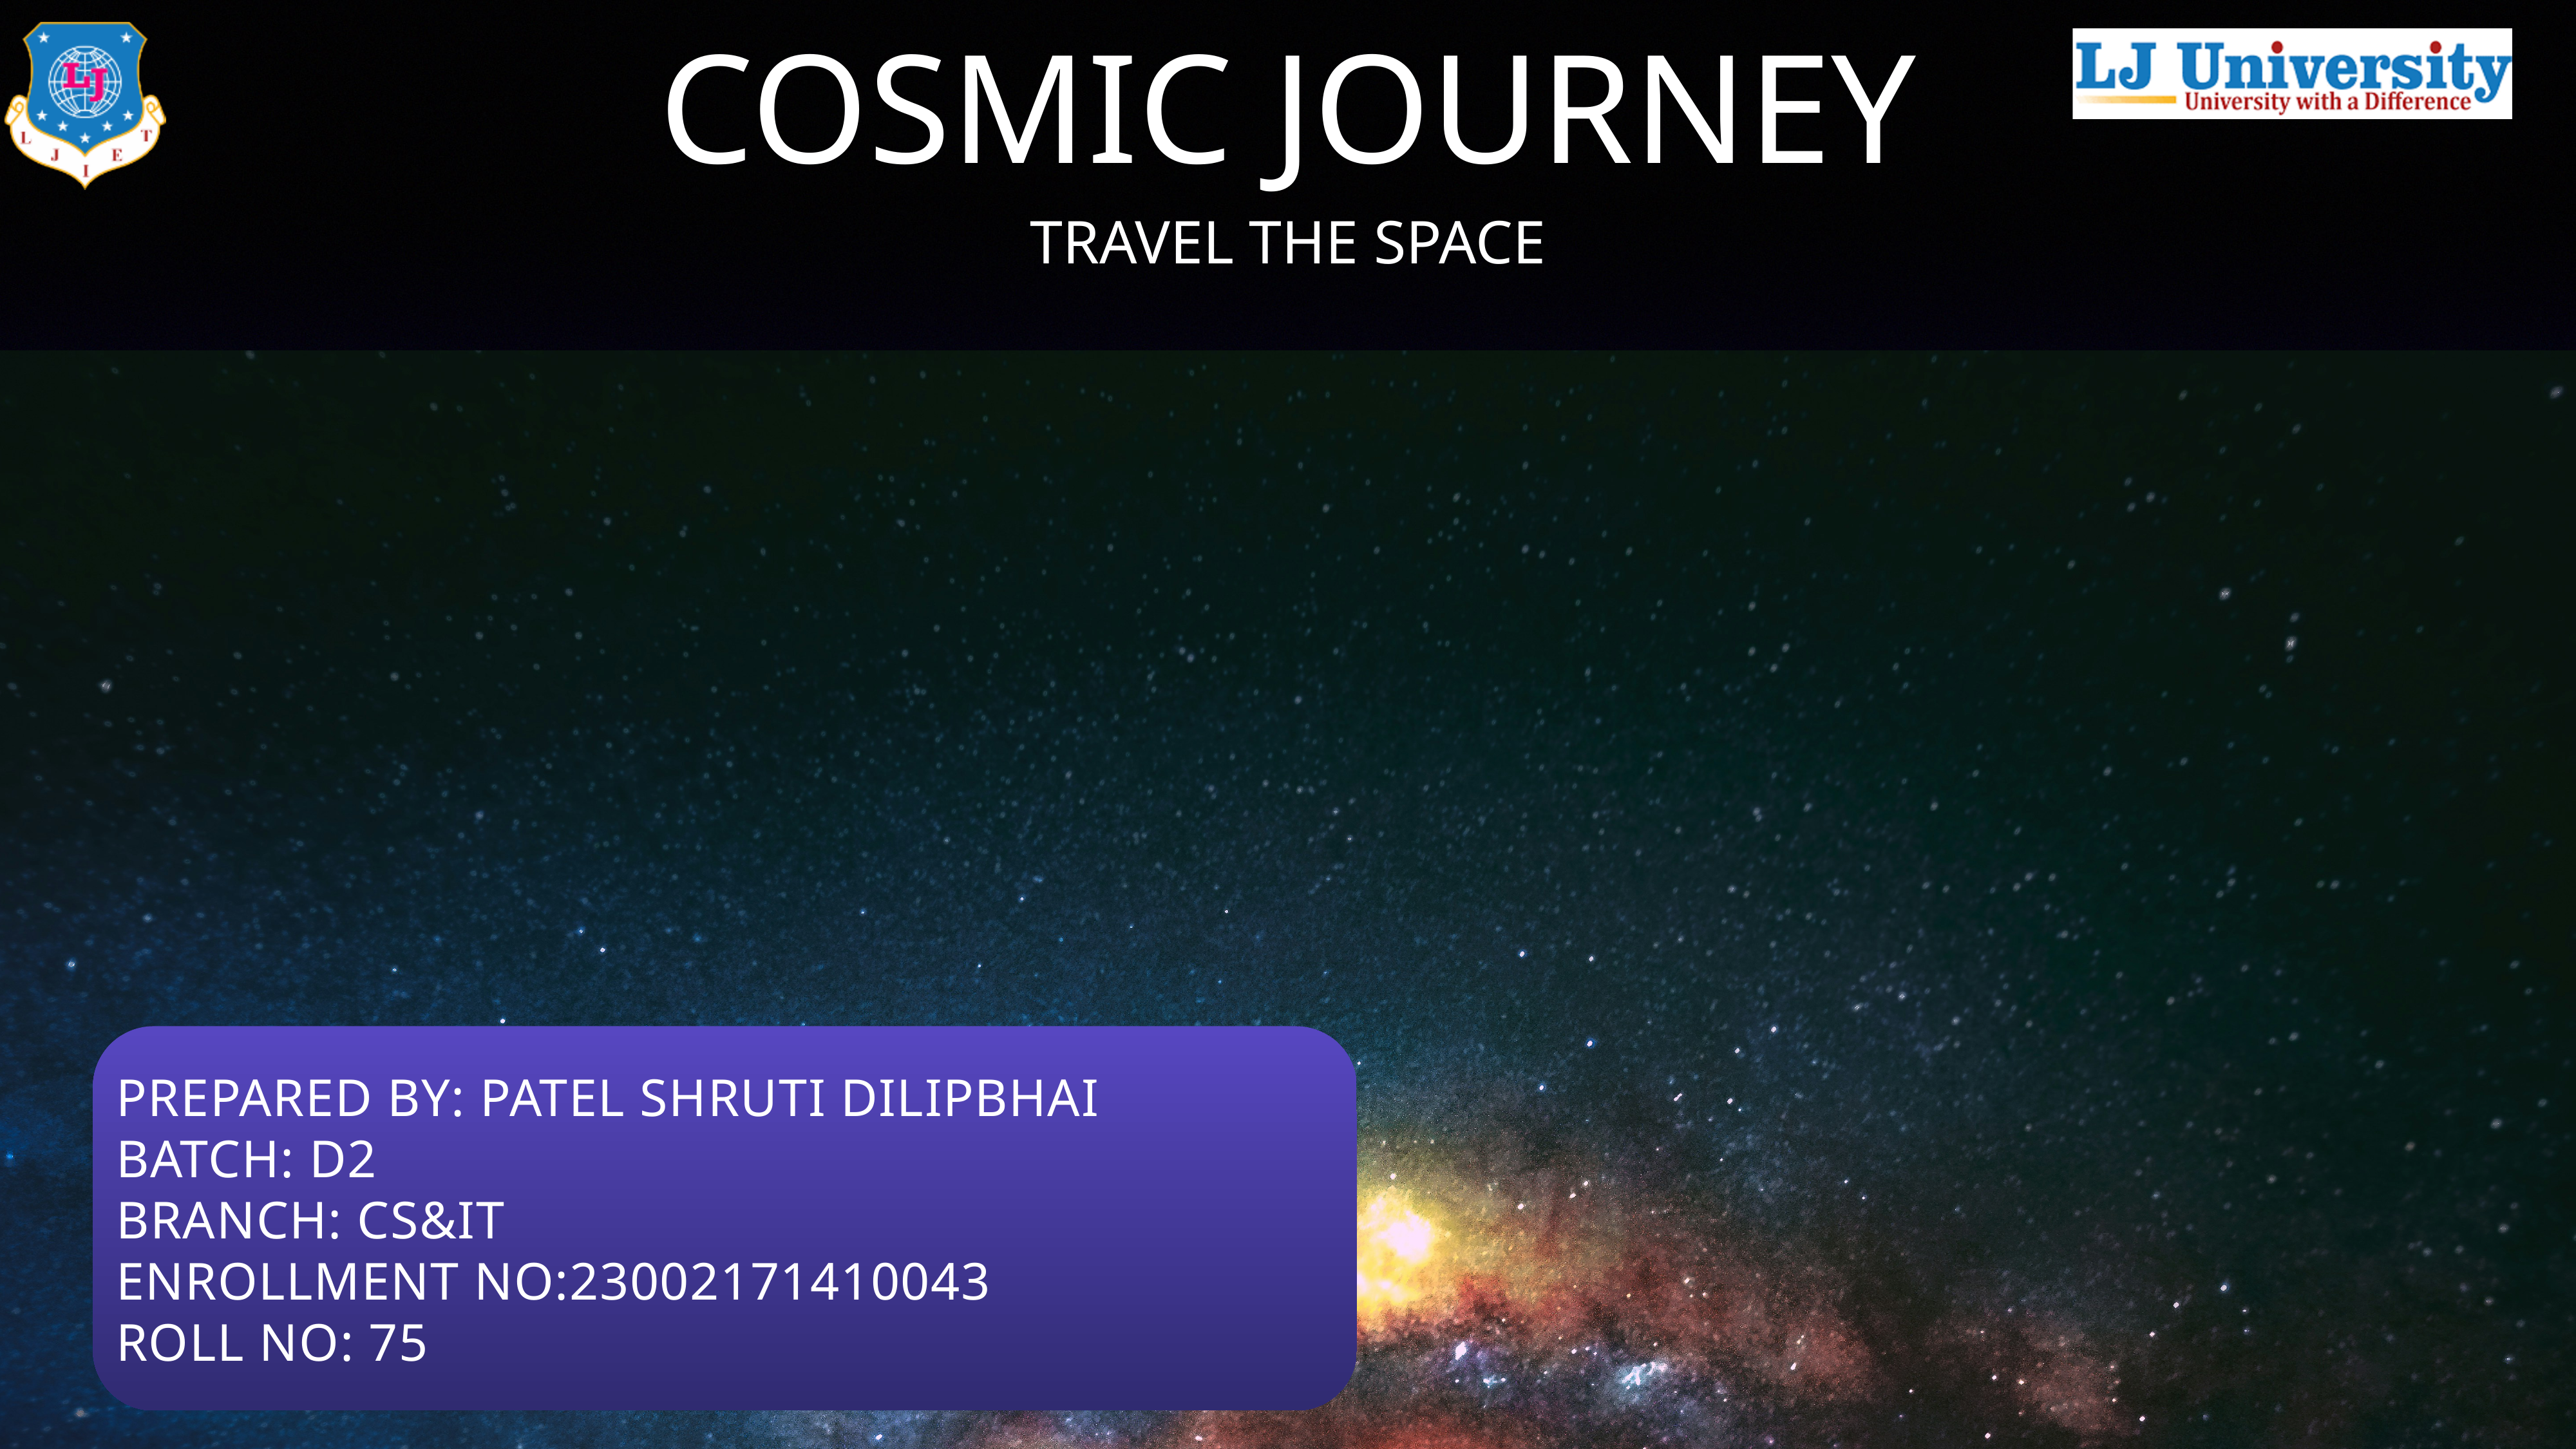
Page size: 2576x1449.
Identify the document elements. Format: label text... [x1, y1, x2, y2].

picture [0, 0, 2576, 1449]
subtitle TRAVEL THE SPACE [251, 198, 2325, 344]
title COSMIC JOURNEY [251, 0, 2325, 198]
